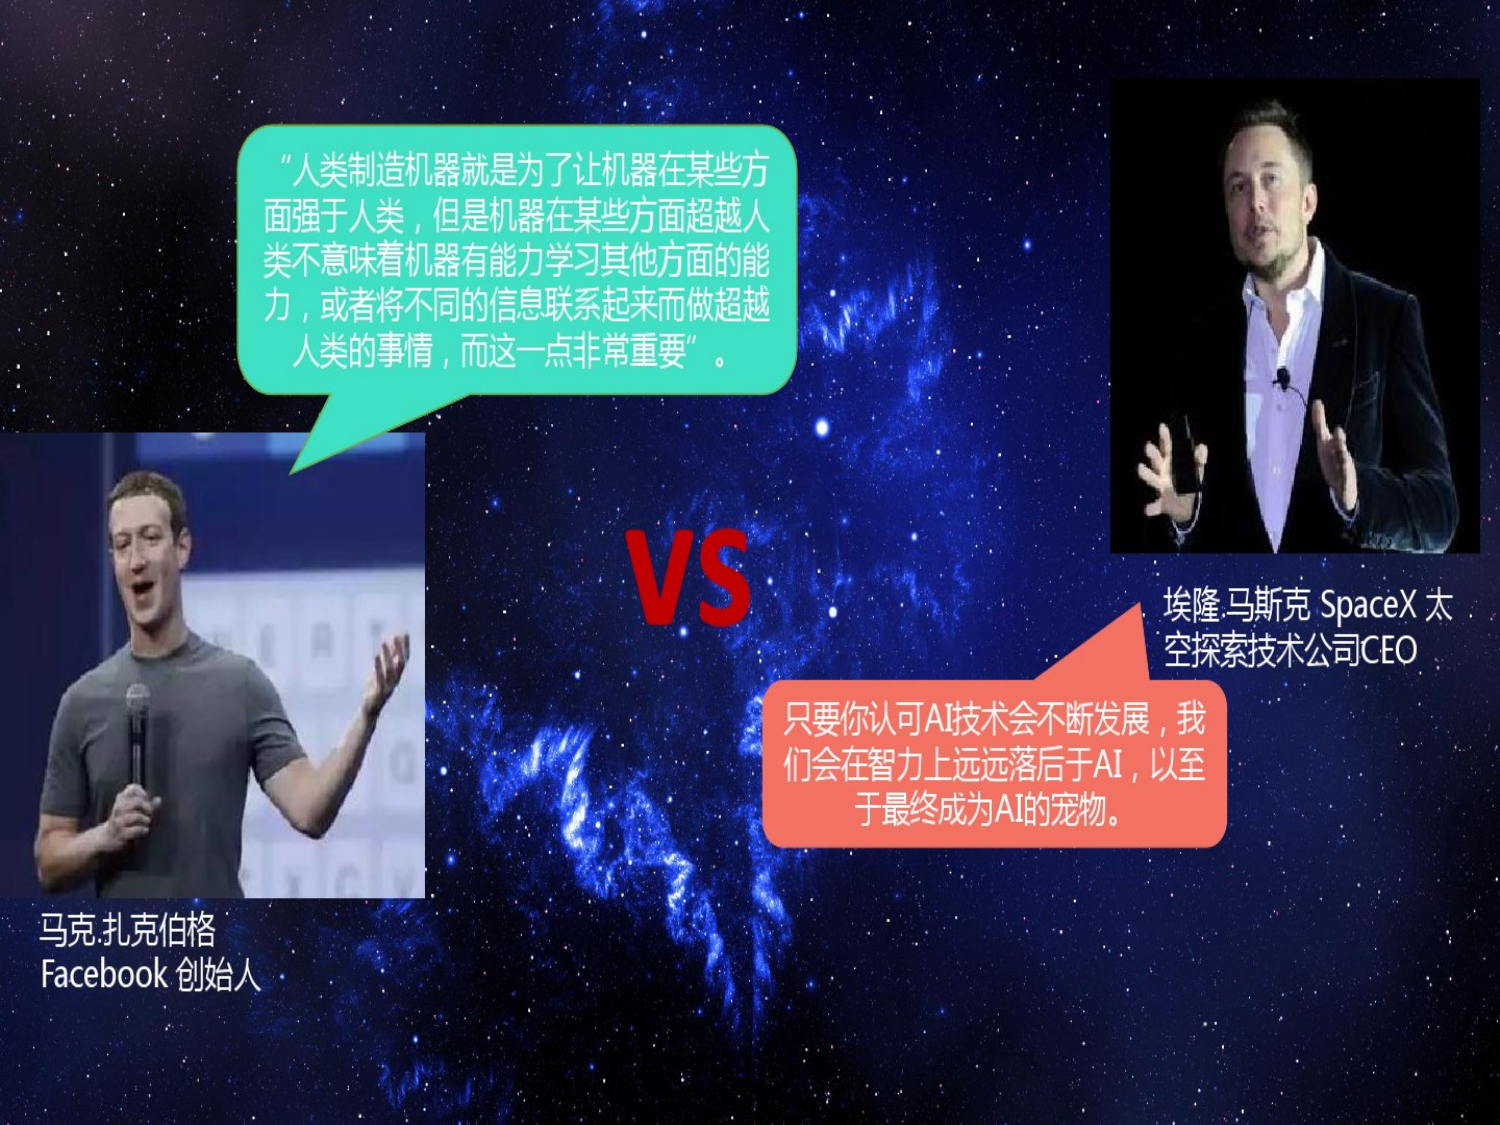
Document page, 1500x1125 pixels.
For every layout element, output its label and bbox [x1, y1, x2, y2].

list [0, 0, 1500, 1125]
